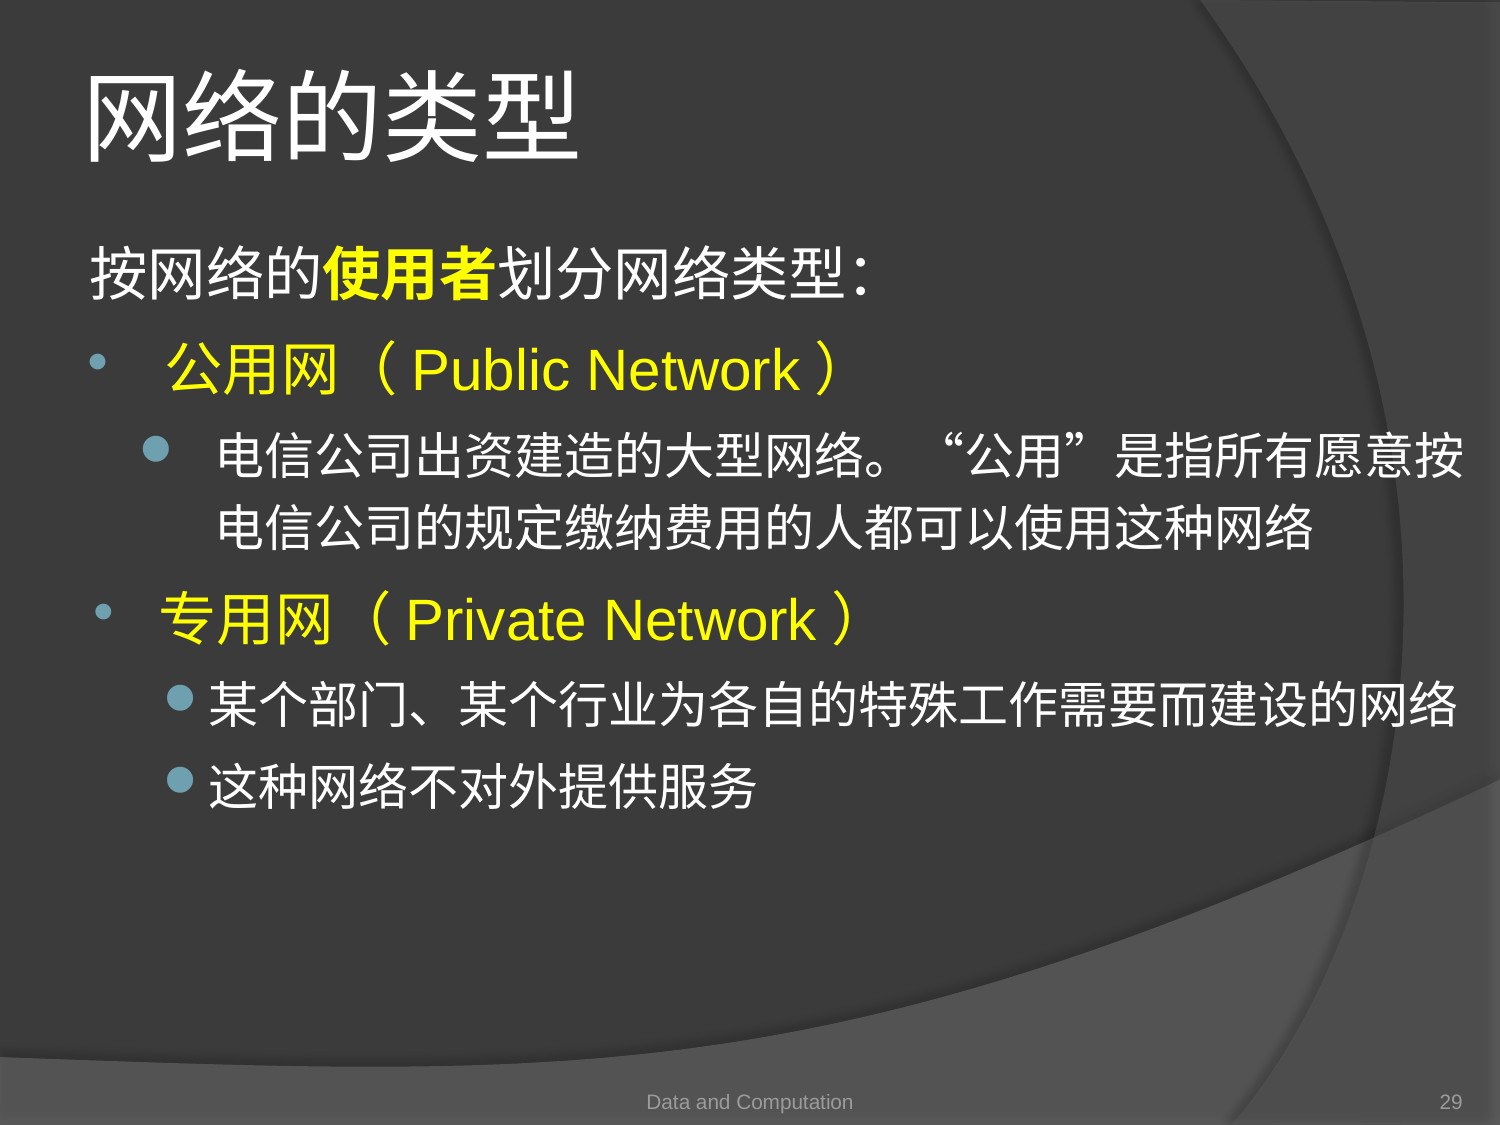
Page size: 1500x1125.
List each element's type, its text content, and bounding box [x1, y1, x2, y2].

list 按网络的使用者划分网络类型： 公用网（Public Network） 电信公司出资建造的大型网络。“公用”是指所有愿意按电信公司的规定缴纳费用的人都可以使用这种网络 专用网（Private Network） 某个部门、某个行业为各自的特殊工作需要而建设的网络 这种网络不对外提供服务 [75, 215, 1500, 1114]
footer Data and Computation [512, 1053, 988, 1114]
slide_number 29 [1337, 1053, 1463, 1114]
title 网络的类型 [75, 45, 1341, 185]
